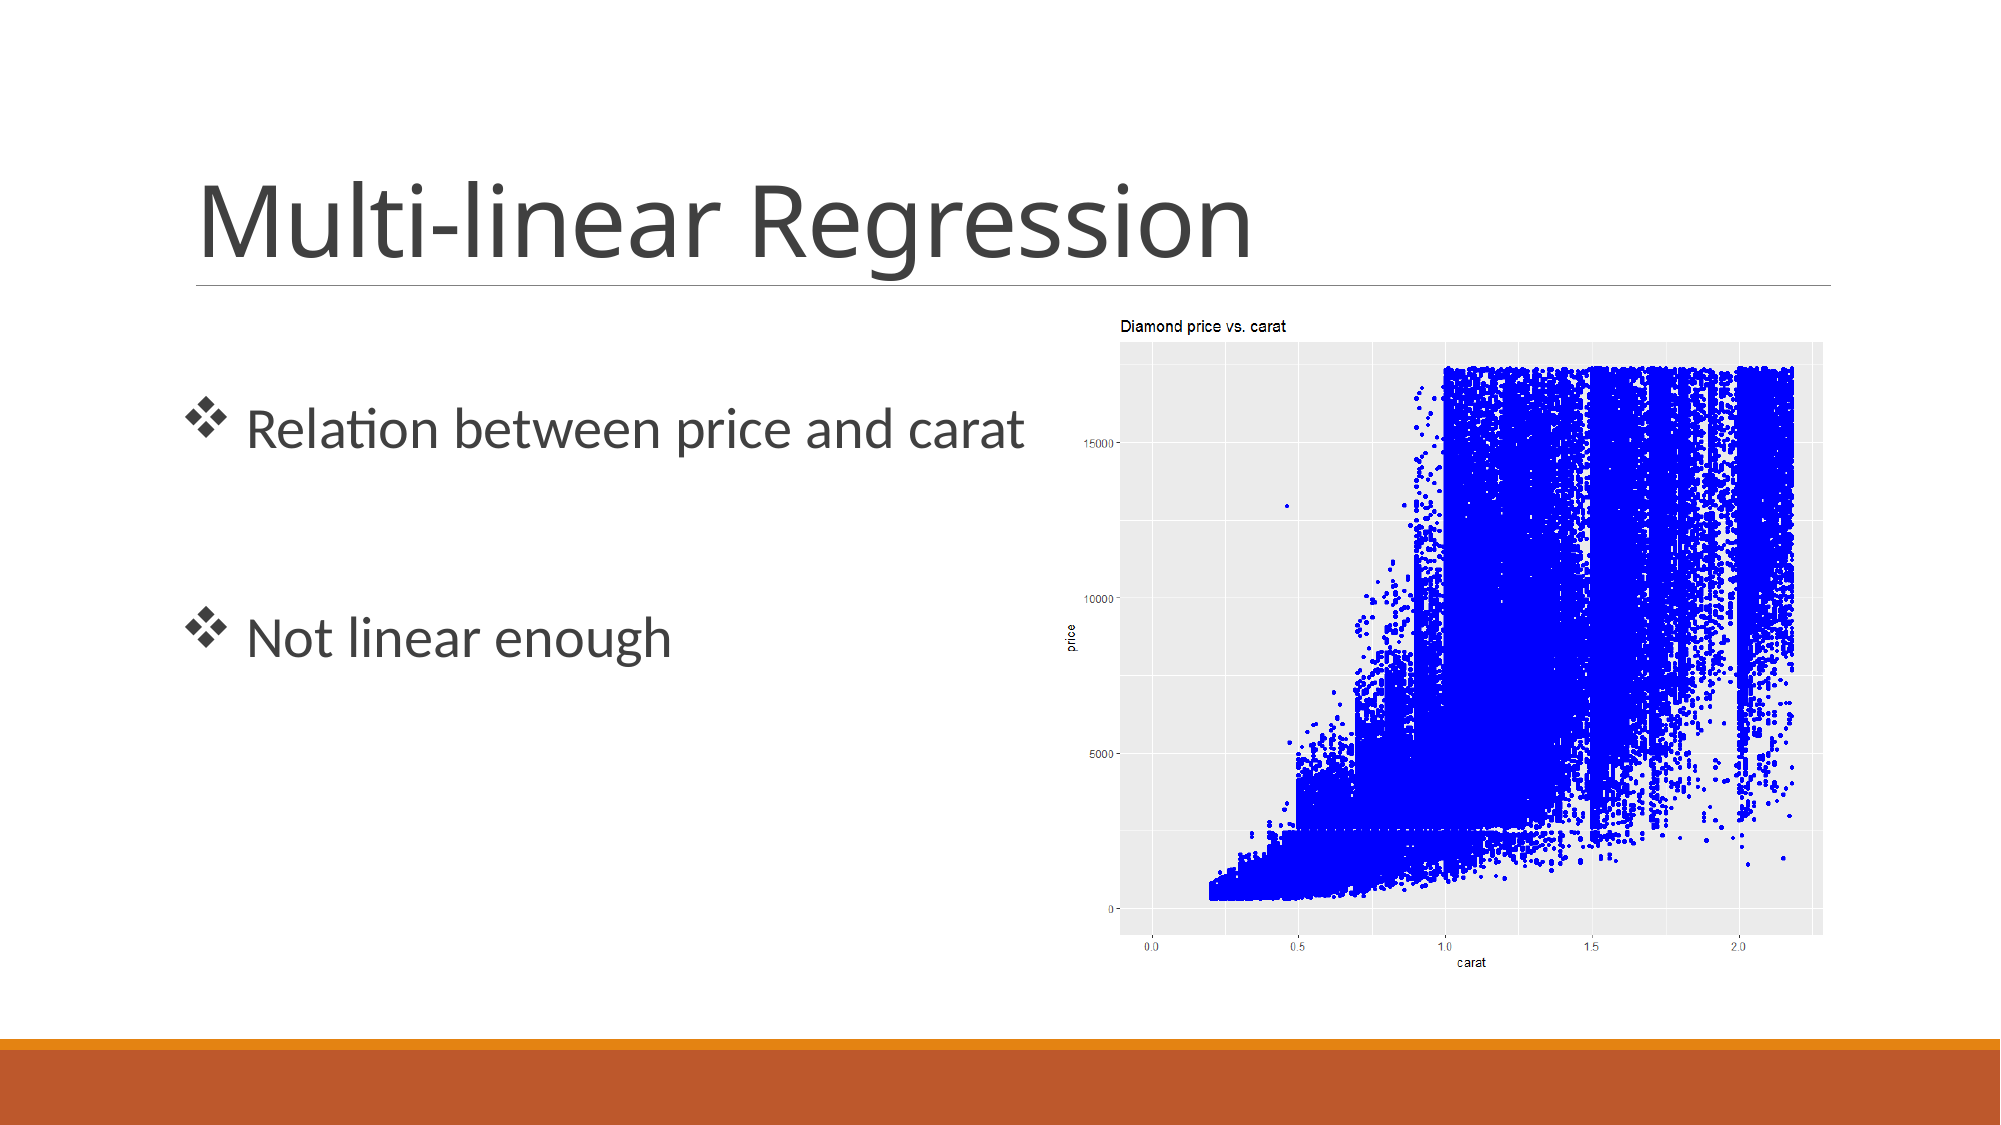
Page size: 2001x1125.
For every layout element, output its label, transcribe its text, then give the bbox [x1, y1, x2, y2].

title Multi-linear Regression [180, 47, 1830, 285]
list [1056, 312, 1831, 973]
text_box Relation between price and carat Not linear enough [179, 312, 1055, 973]
